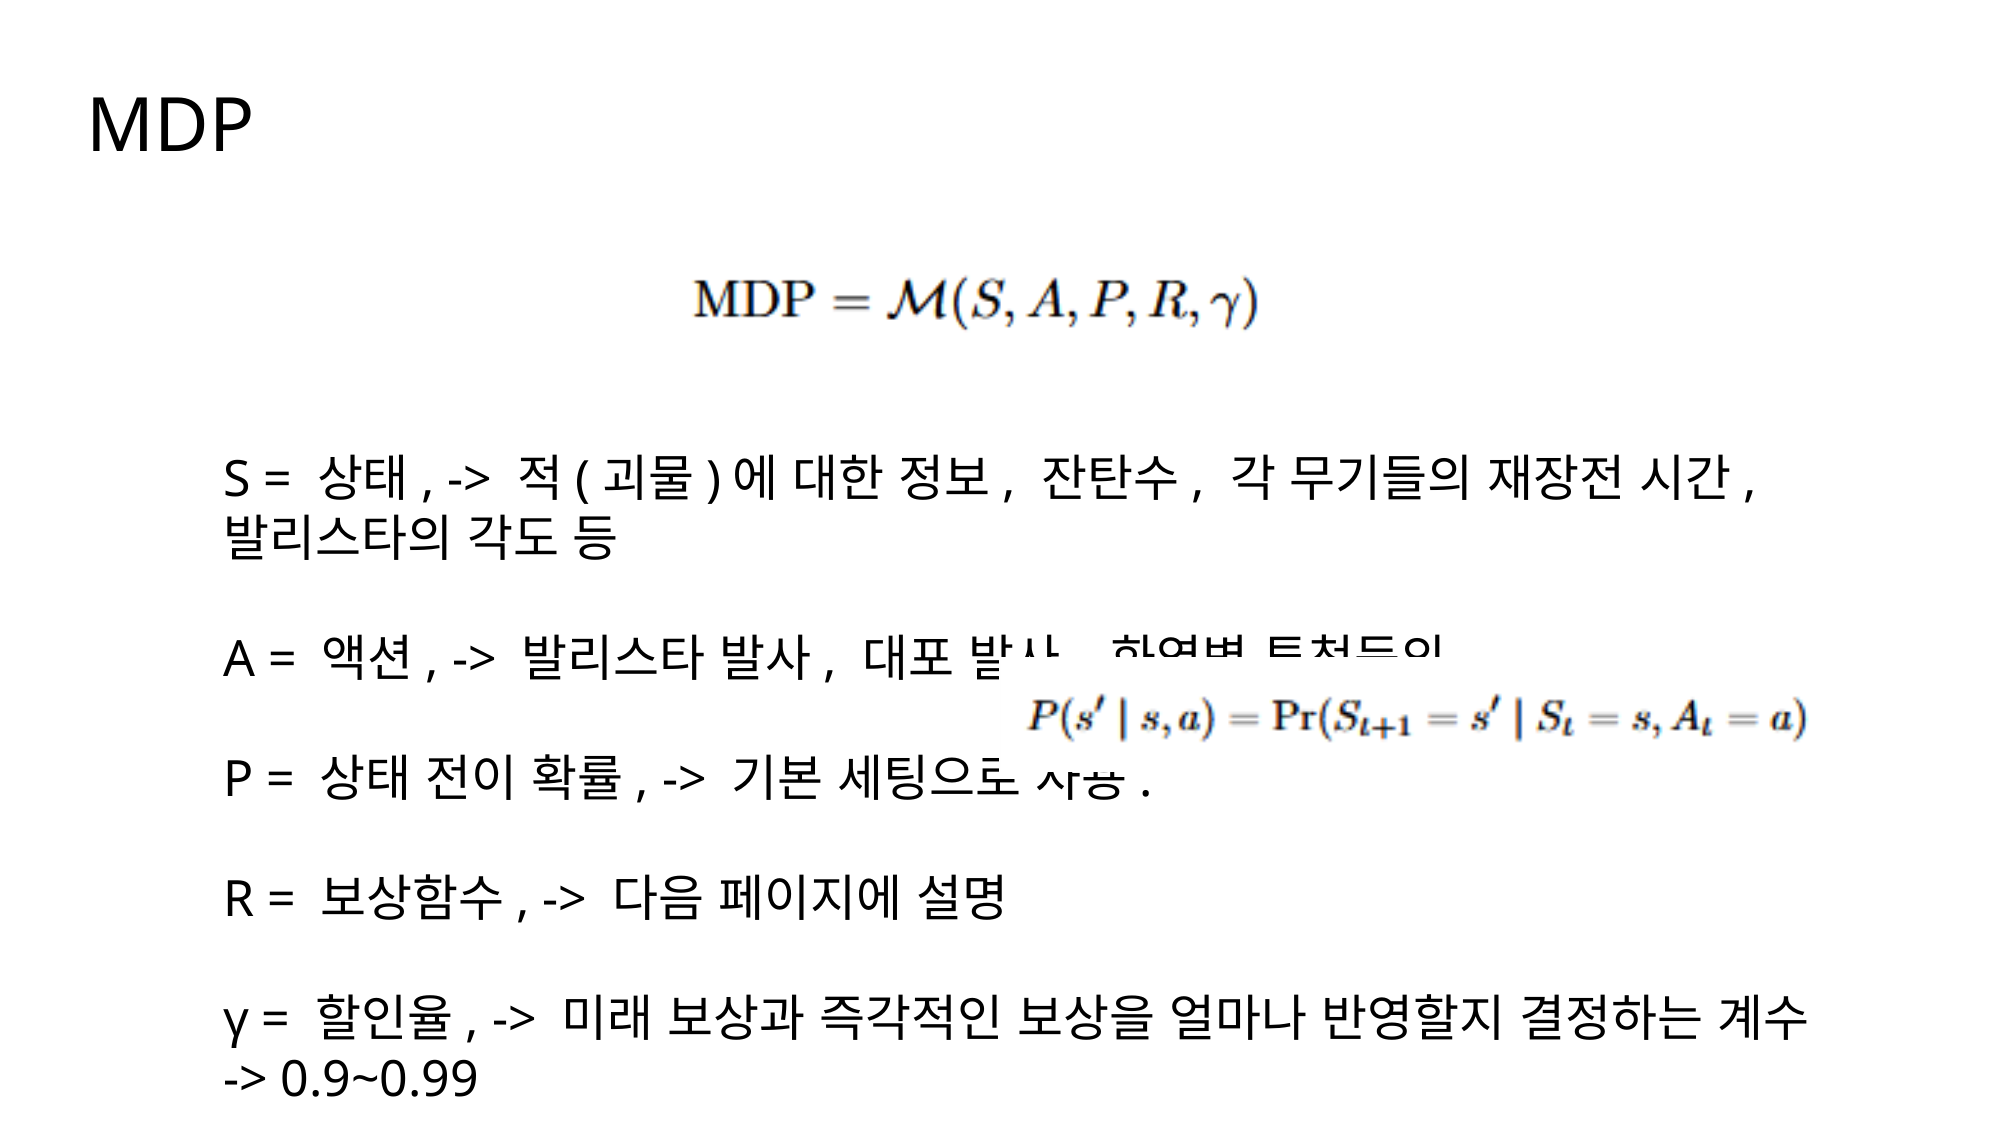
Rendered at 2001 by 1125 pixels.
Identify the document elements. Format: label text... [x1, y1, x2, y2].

picture [593, 211, 1374, 398]
text_box S = 상태, -> 적(괴물)에 대한 정보, 잔탄수, 각 무기들의 재장전 시간, 발리스타의 각도 등 A = 액션, -> 발리스타 발사, 대포 발사, 화염병 투척등의 P = 상태 전이 확률, -> 기본 세팅으로 사용. R = 보상함수, -> 다음 페이지에 설명 γ = 할인율, -> 미래 보상과 즉각적인 보상을 얼마나 반영할지 결정하는 계수 -> 0.9~0.99 [208, 439, 1846, 1115]
picture [999, 656, 1847, 772]
text_box MDP [71, 68, 270, 174]
